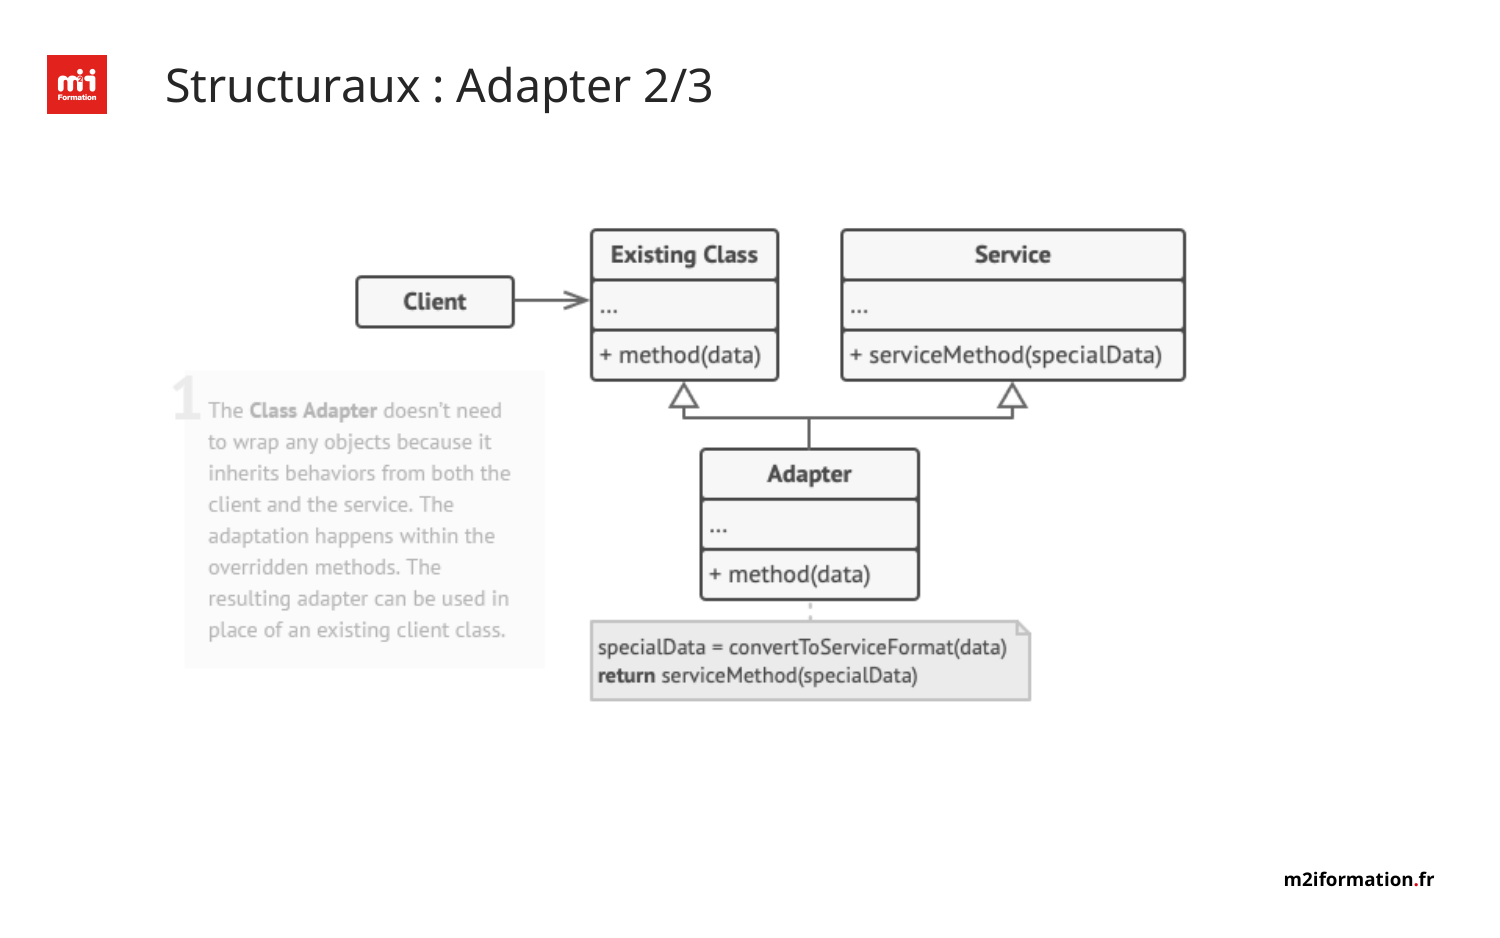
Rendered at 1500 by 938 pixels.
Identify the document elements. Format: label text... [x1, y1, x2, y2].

title Structuraux : Adapter 2/3 [150, 45, 1451, 124]
picture [160, 216, 1213, 722]
picture [47, 55, 107, 114]
